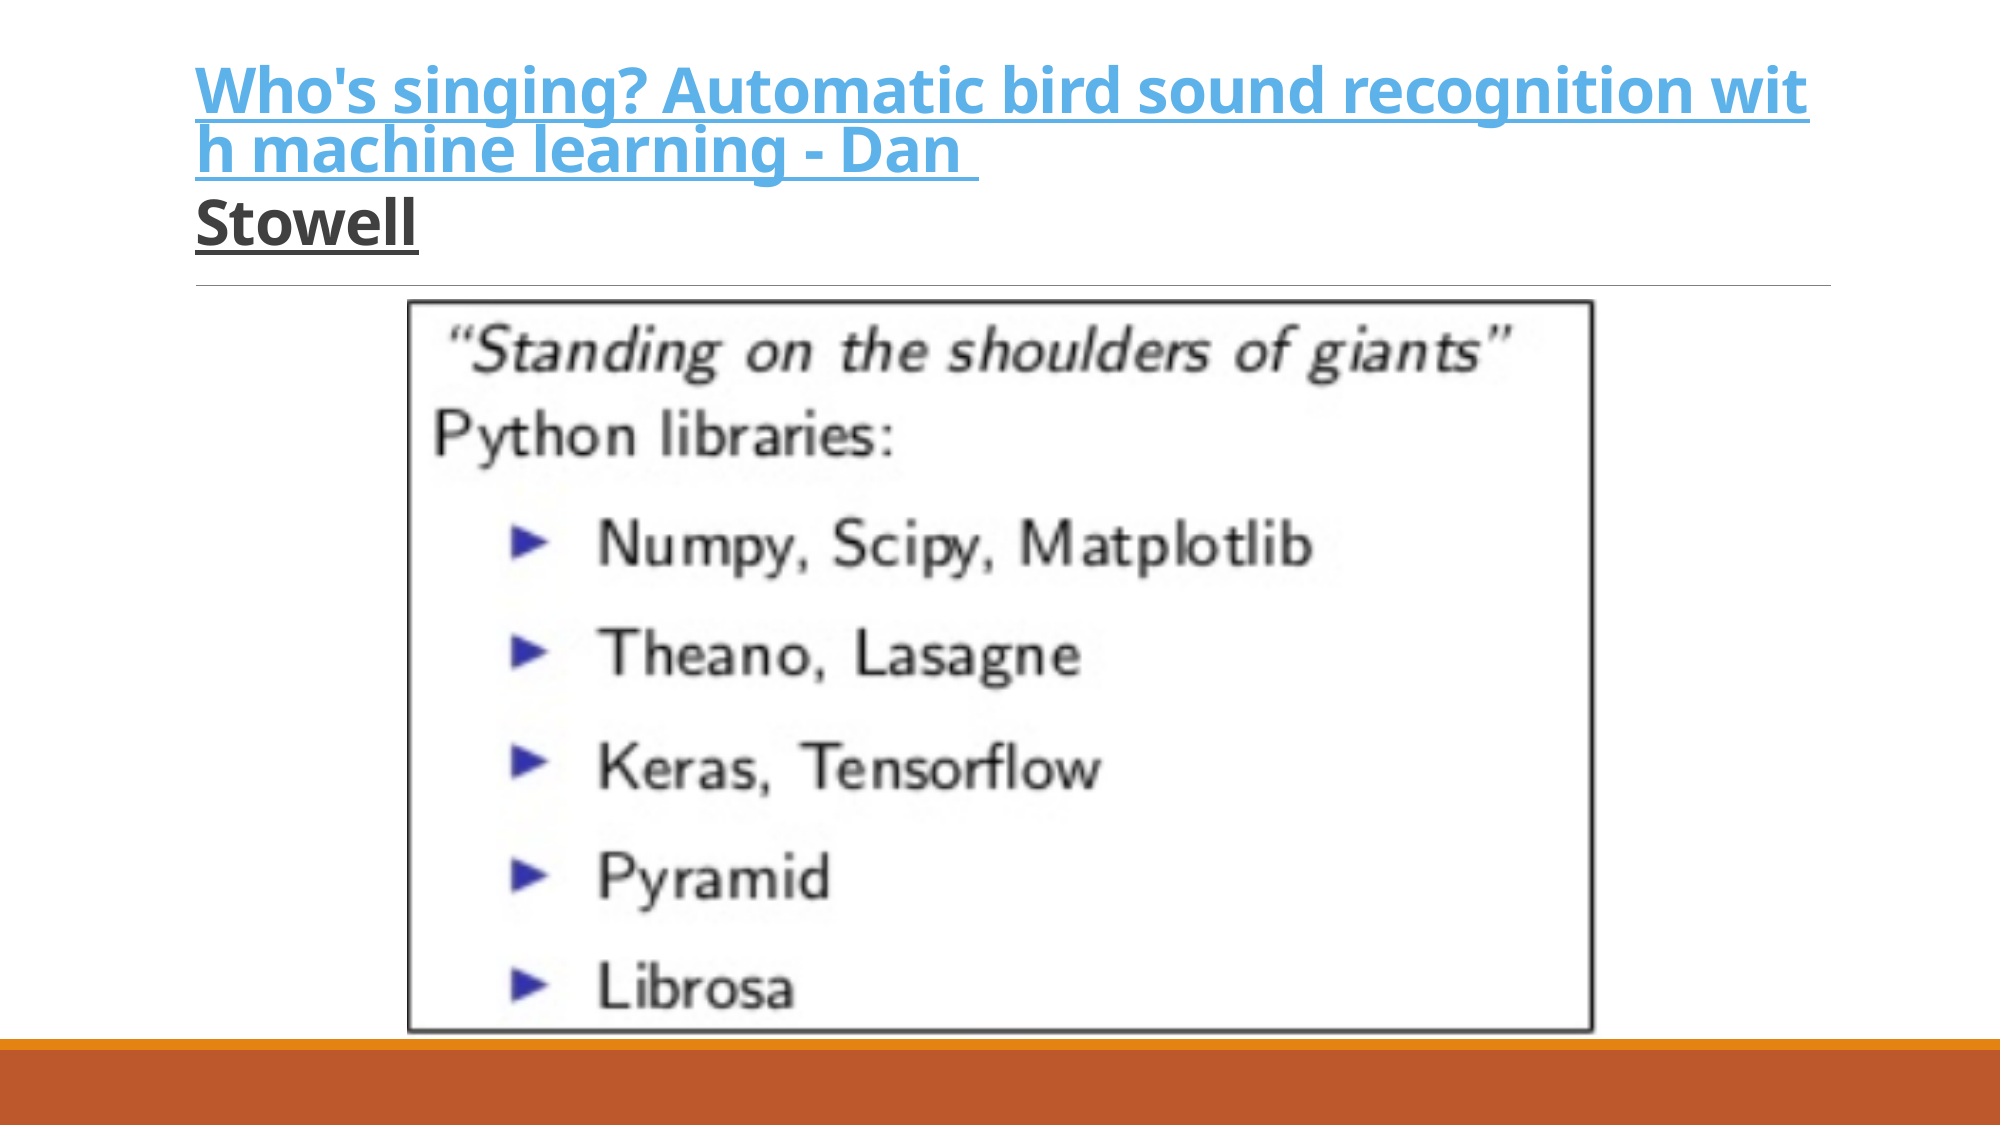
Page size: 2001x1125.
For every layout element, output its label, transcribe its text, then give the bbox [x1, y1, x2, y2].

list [406, 299, 1604, 1038]
title Who's singing? Automatic bird sound recognition with machine learning - Dan Stowell [180, 47, 1830, 285]
